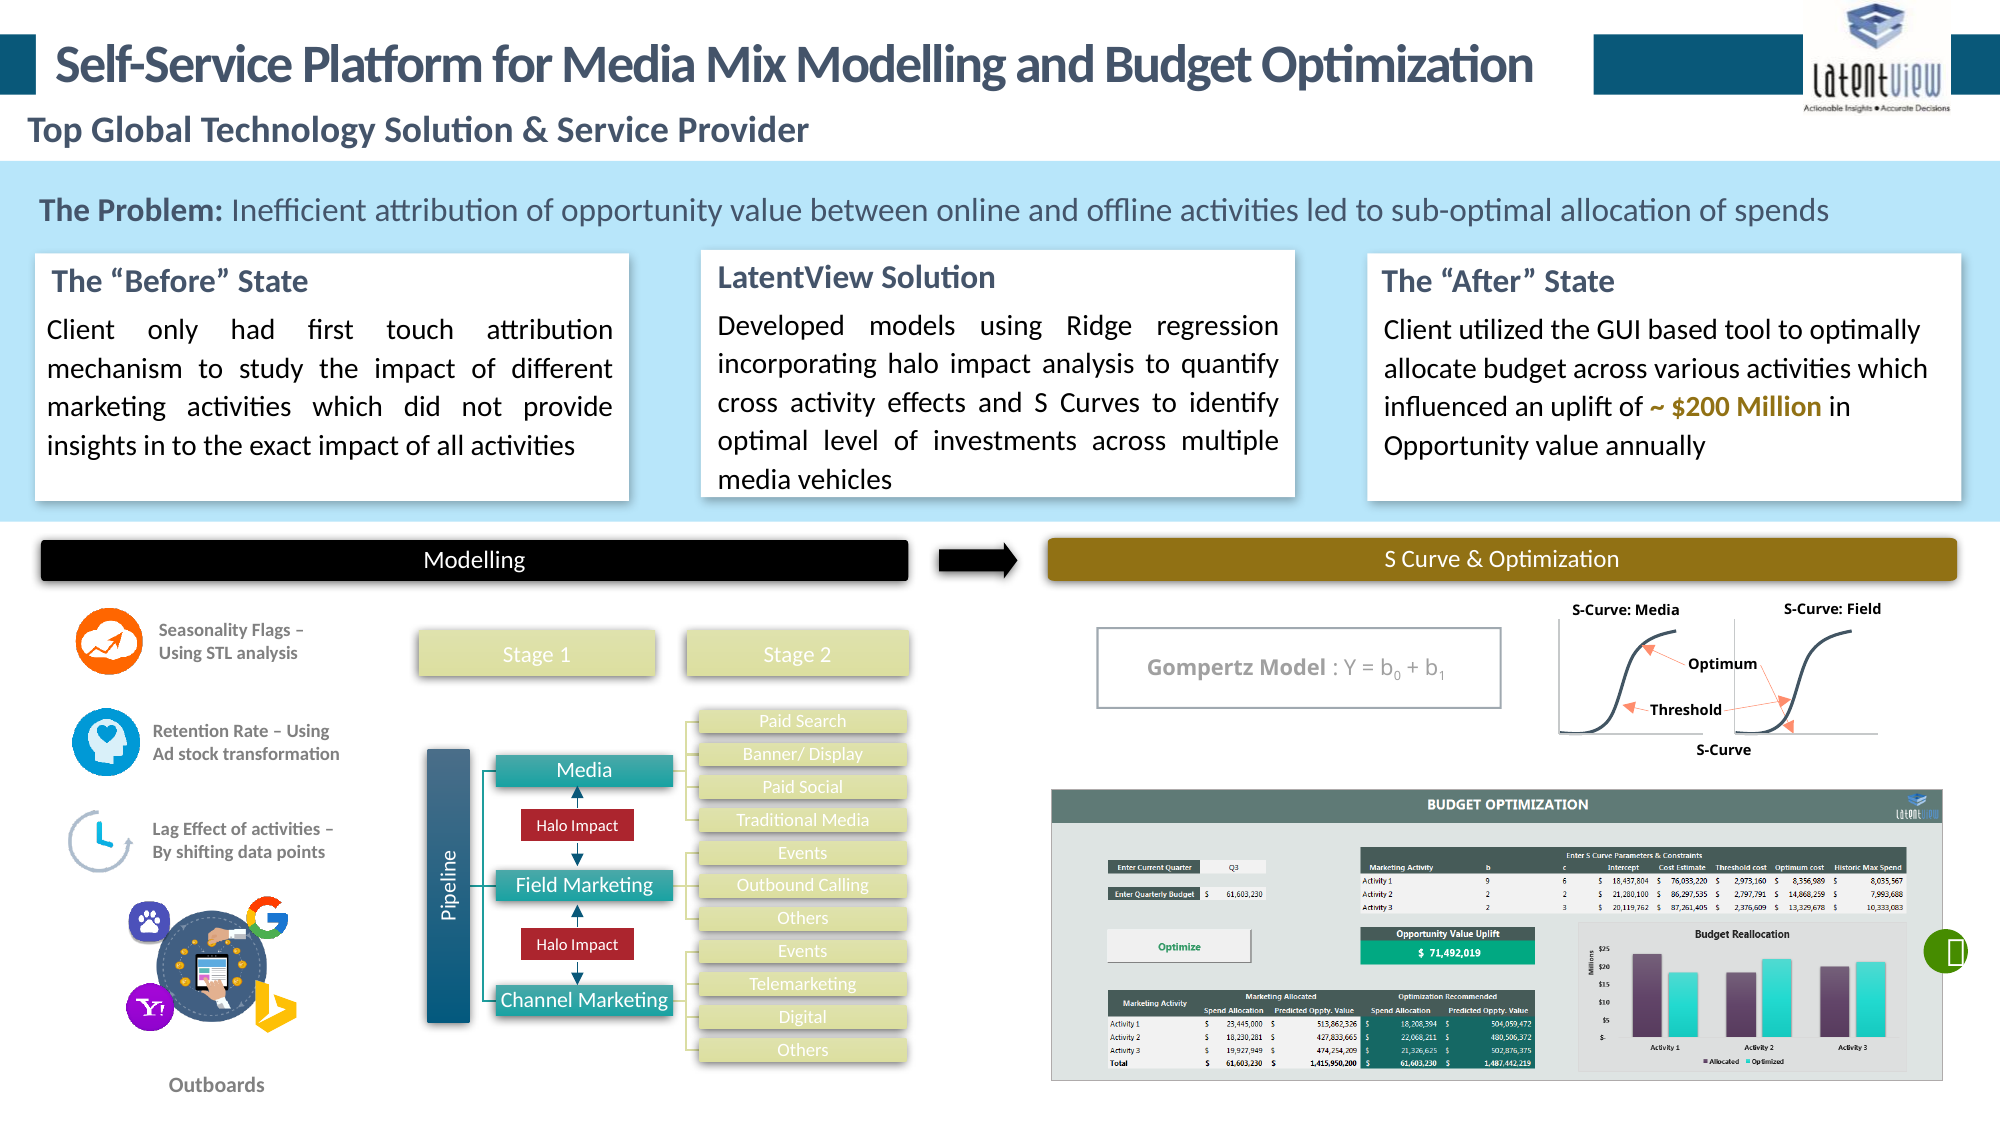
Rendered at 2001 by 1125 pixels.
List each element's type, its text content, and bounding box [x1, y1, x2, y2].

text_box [64, 804, 370, 876]
text_box Top Global Technology Solution & Service Provider [11, 85, 1635, 171]
picture [1050, 789, 1943, 1081]
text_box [124, 892, 309, 1040]
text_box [72, 708, 362, 776]
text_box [1552, 595, 1907, 763]
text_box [40, 537, 1958, 581]
text_box  [1943, 928, 1969, 975]
text_box Outboards [120, 1062, 314, 1104]
text_box The Problem: Inefficient attribution of opportunity value between online and offline activities led to sub-optimal allocation of spends [23, 158, 1991, 251]
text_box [1724, 699, 1792, 711]
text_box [32, 247, 1962, 505]
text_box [75, 607, 359, 675]
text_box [418, 630, 909, 1099]
picture [1803, 0, 1951, 116]
text_box Self-Service Platform for Media Mix Modelling and Budget Optimization [35, 15, 1594, 85]
text_box [0, 160, 2000, 523]
